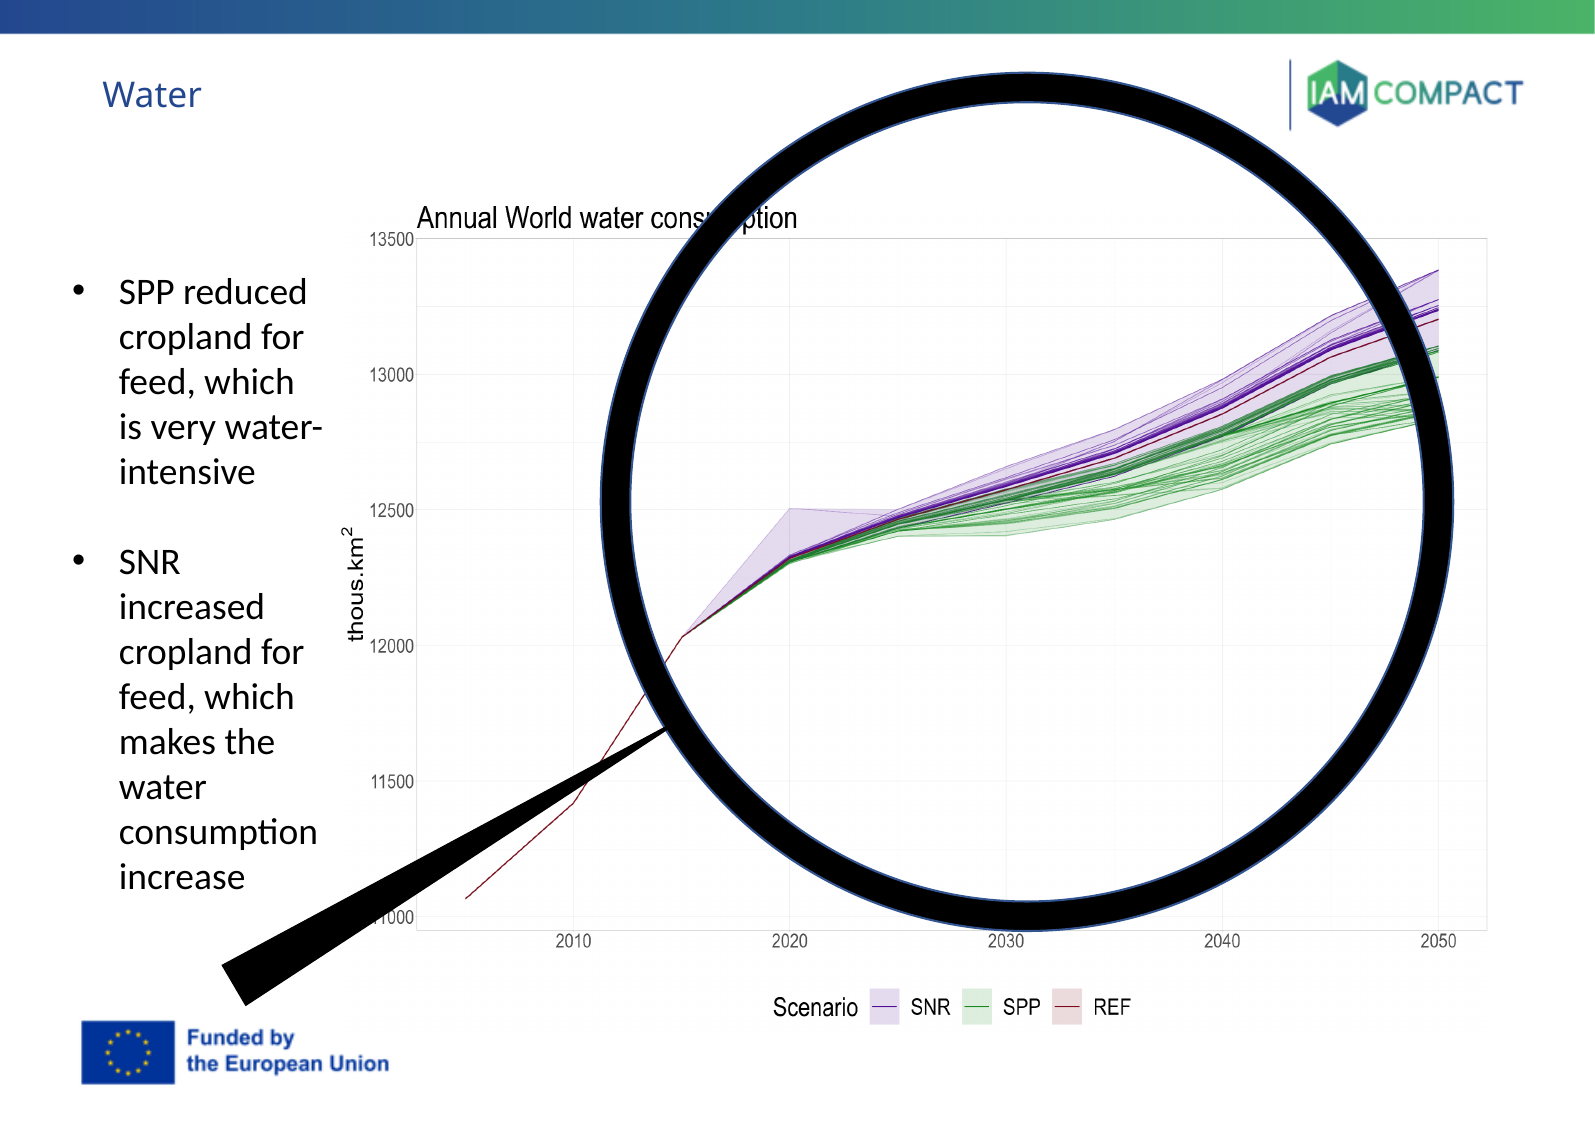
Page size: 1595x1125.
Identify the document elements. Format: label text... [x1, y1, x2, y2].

text_box SPP reduced cropland for feed, which is very water-intensive SNR increased cropland for feed, which makes the water consumption increase [57, 259, 198, 905]
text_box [198, 72, 1454, 931]
title Water [87, 59, 1273, 132]
picture [0, 0, 1595, 1125]
